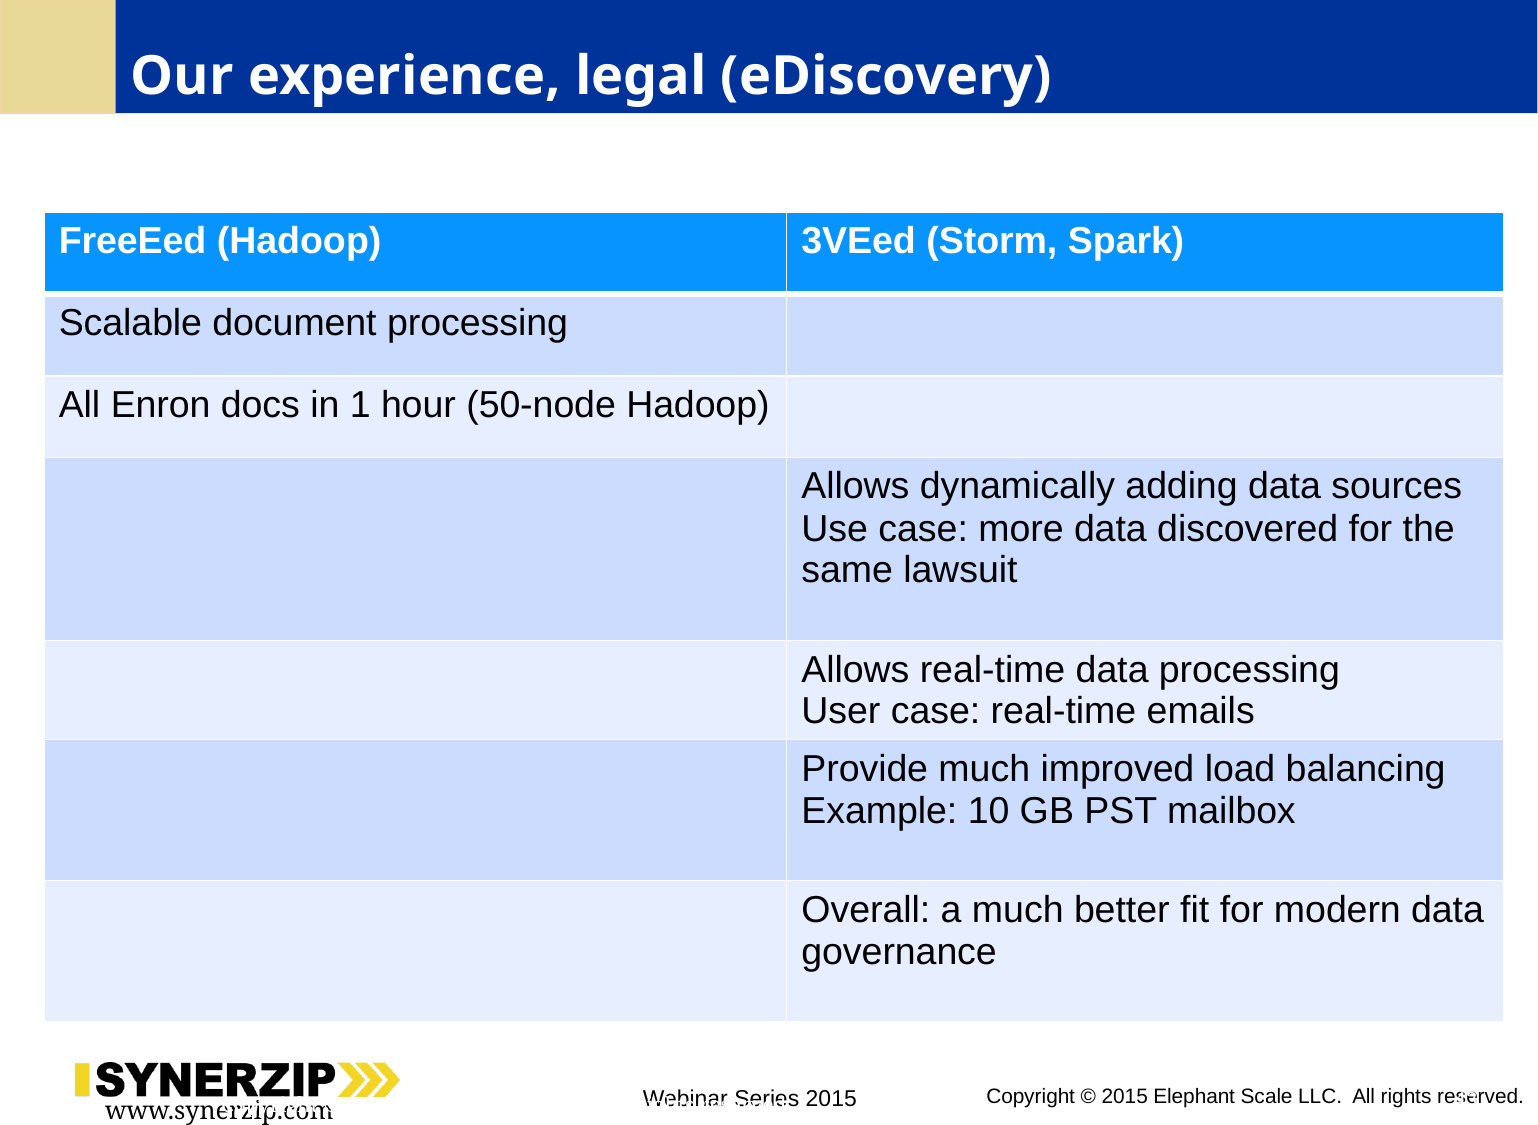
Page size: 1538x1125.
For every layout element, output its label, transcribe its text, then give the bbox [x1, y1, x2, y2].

table_cell [787, 377, 1503, 457]
slide_number 43 [1439, 1079, 1530, 1117]
table_cell Allows real-time data processing User case: real-time emails [787, 641, 1503, 739]
table_cell [45, 458, 786, 640]
title Our experience, legal (eDiscovery) [115, 0, 1538, 114]
table_cell All Enron docs in 1 hour (50-node Hadoop) [45, 377, 786, 457]
table_cell [787, 297, 1503, 375]
table_cell [45, 740, 786, 880]
table_cell [45, 641, 786, 739]
table_cell [45, 881, 786, 1021]
table_cell Provide much improved load balancing Example: 10 GB PST mailbox [787, 740, 1503, 880]
table_header FreeEed (Hadoop) [45, 213, 786, 291]
picture [75, 1062, 400, 1097]
picture [0, 0, 115, 114]
table_cell Scalable document processing [45, 297, 786, 375]
footer Copyright © 2015 Elephant Scale LLC. All rights reserved. [206, 1084, 932, 1114]
table_header 3VEed (Storm, Spark) [787, 213, 1503, 291]
table_cell Overall: a much better fit for modern data governance [787, 881, 1503, 1021]
table_cell Allows dynamically adding data sources Use case: more data discovered for the same lawsuit [787, 458, 1503, 640]
